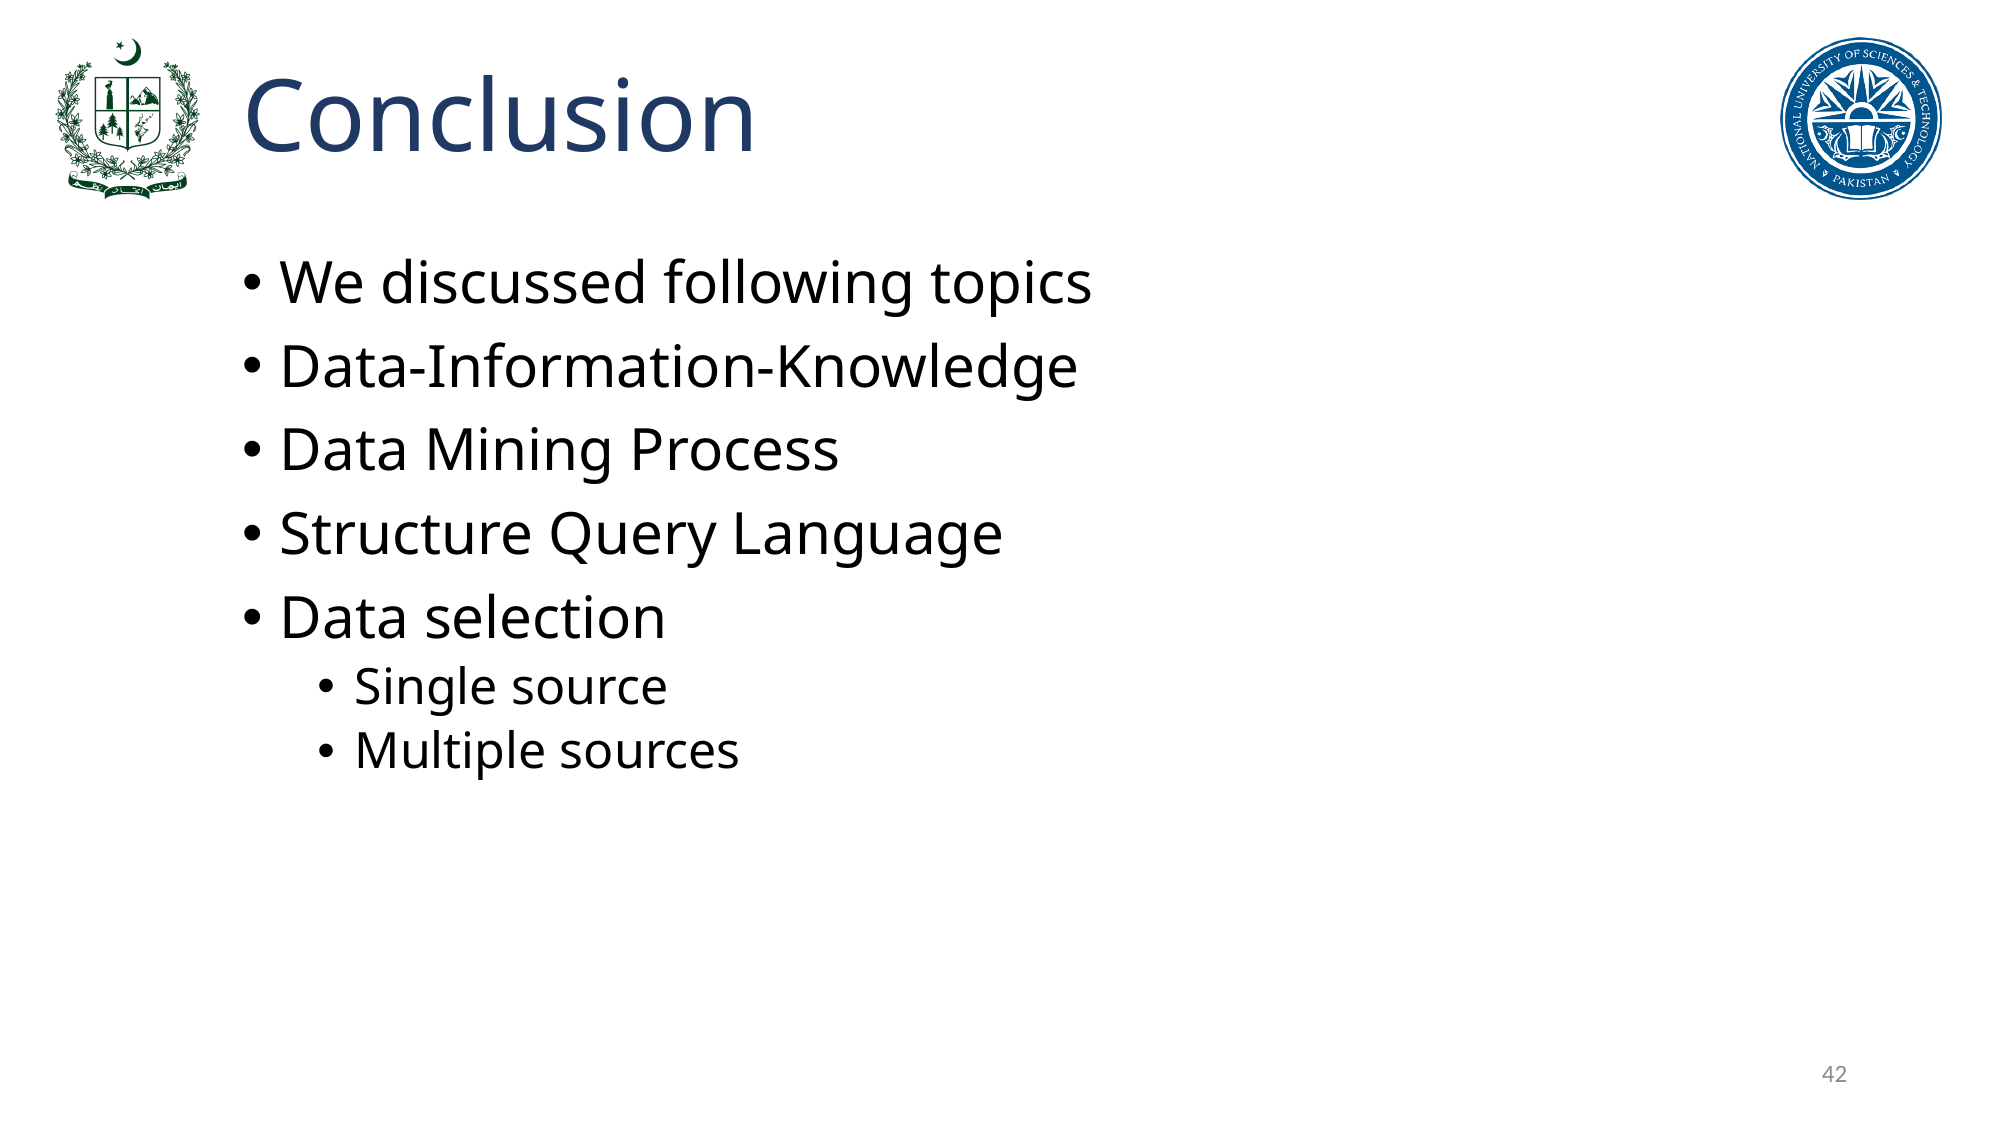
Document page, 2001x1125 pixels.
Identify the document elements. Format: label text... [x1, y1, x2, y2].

title Conclusion [227, 9, 1753, 228]
slide_number 42 [1412, 1042, 1863, 1103]
picture [1780, 37, 1942, 200]
picture [55, 38, 200, 200]
list We discussed following topics Data-Information-Knowledge Data Mining Process Structure Query Language Data selection Single source Multiple sources [227, 245, 1753, 1014]
